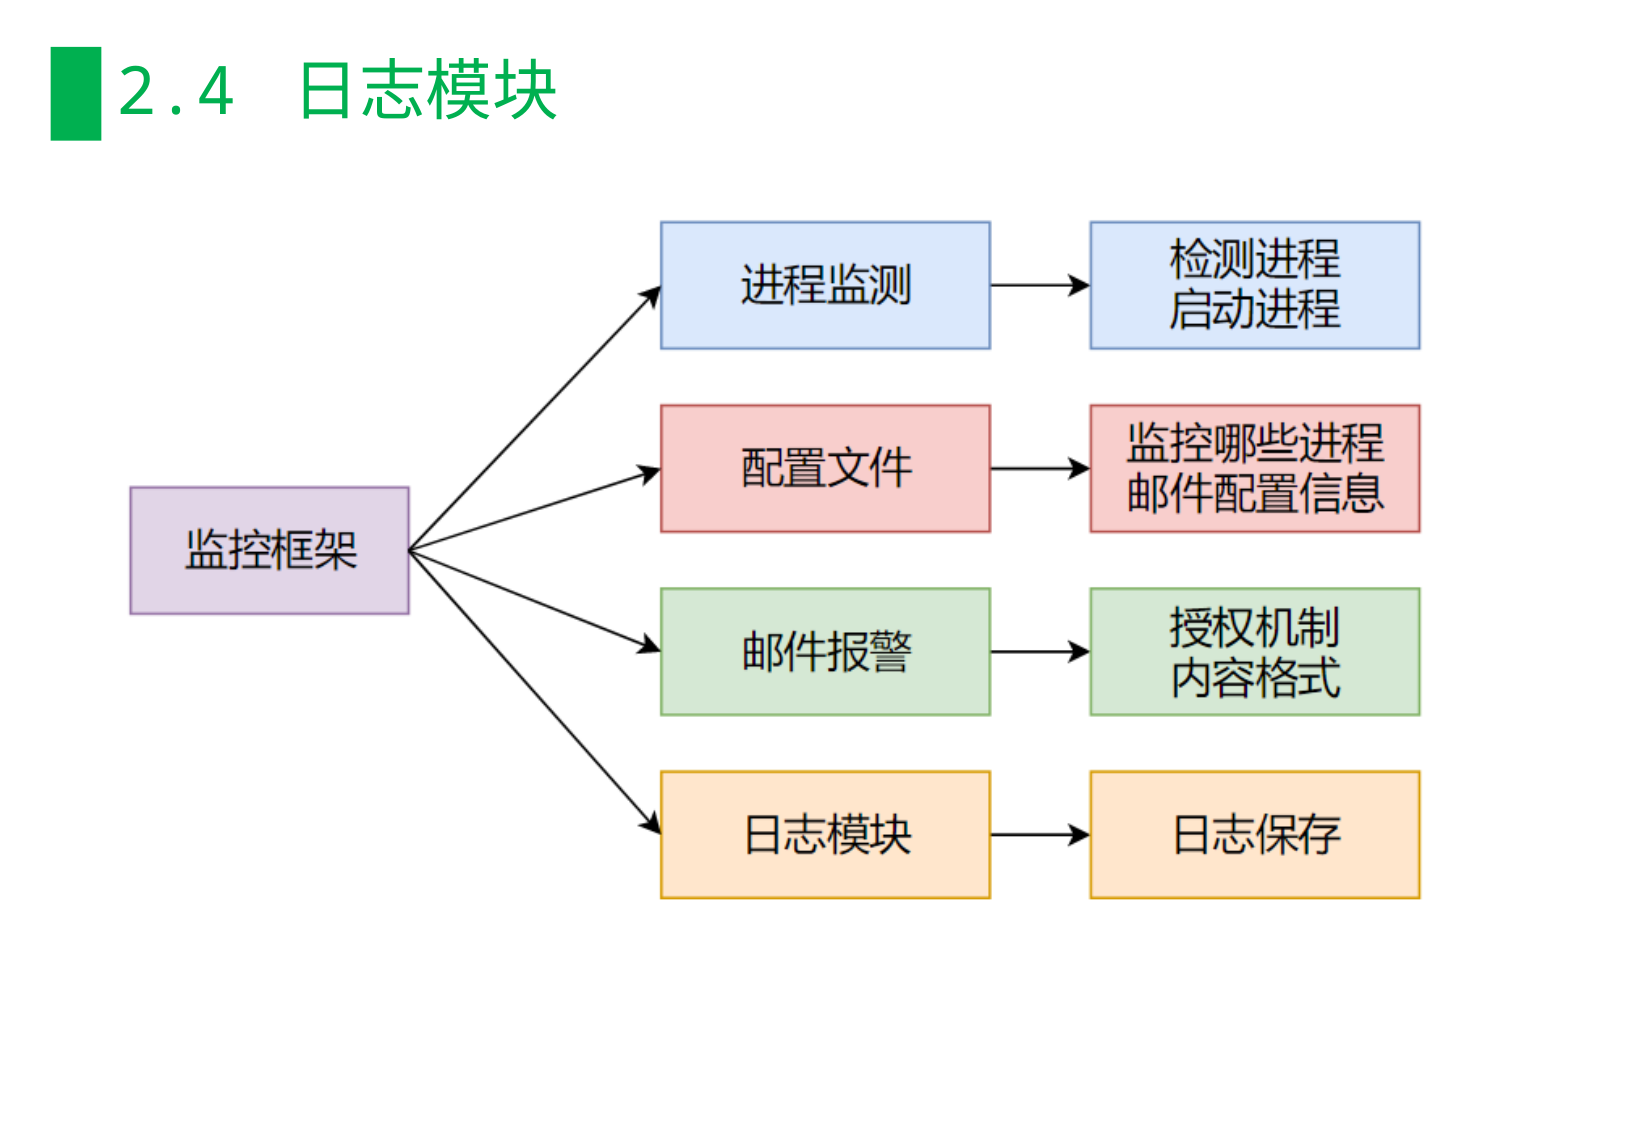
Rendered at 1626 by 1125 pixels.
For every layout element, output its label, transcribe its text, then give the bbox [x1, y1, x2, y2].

picture [125, 206, 1440, 919]
title 2.4 日志模块 [101, 45, 1575, 141]
